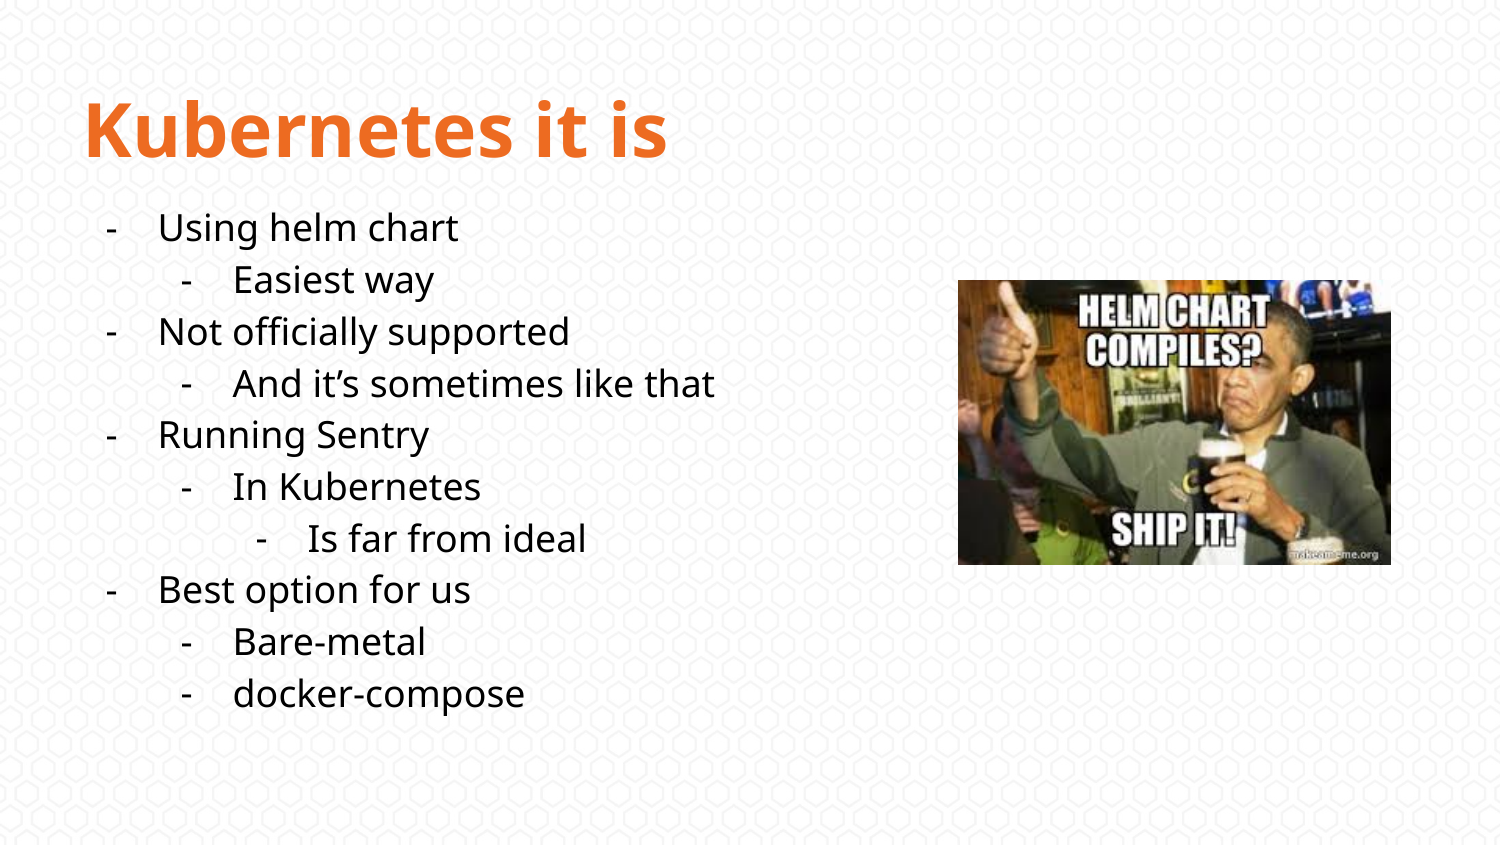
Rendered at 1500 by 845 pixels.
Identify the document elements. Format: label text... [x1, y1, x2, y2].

text_box Kubernetes it is [82, 82, 1391, 173]
list Using helm chart Easiest way Not officially supported And it’s sometimes like that Running Sentry In Kubernetes Is far from ideal Best option for us Bare-metal docker-compose [82, 197, 866, 724]
picture [0, 0, 1500, 845]
